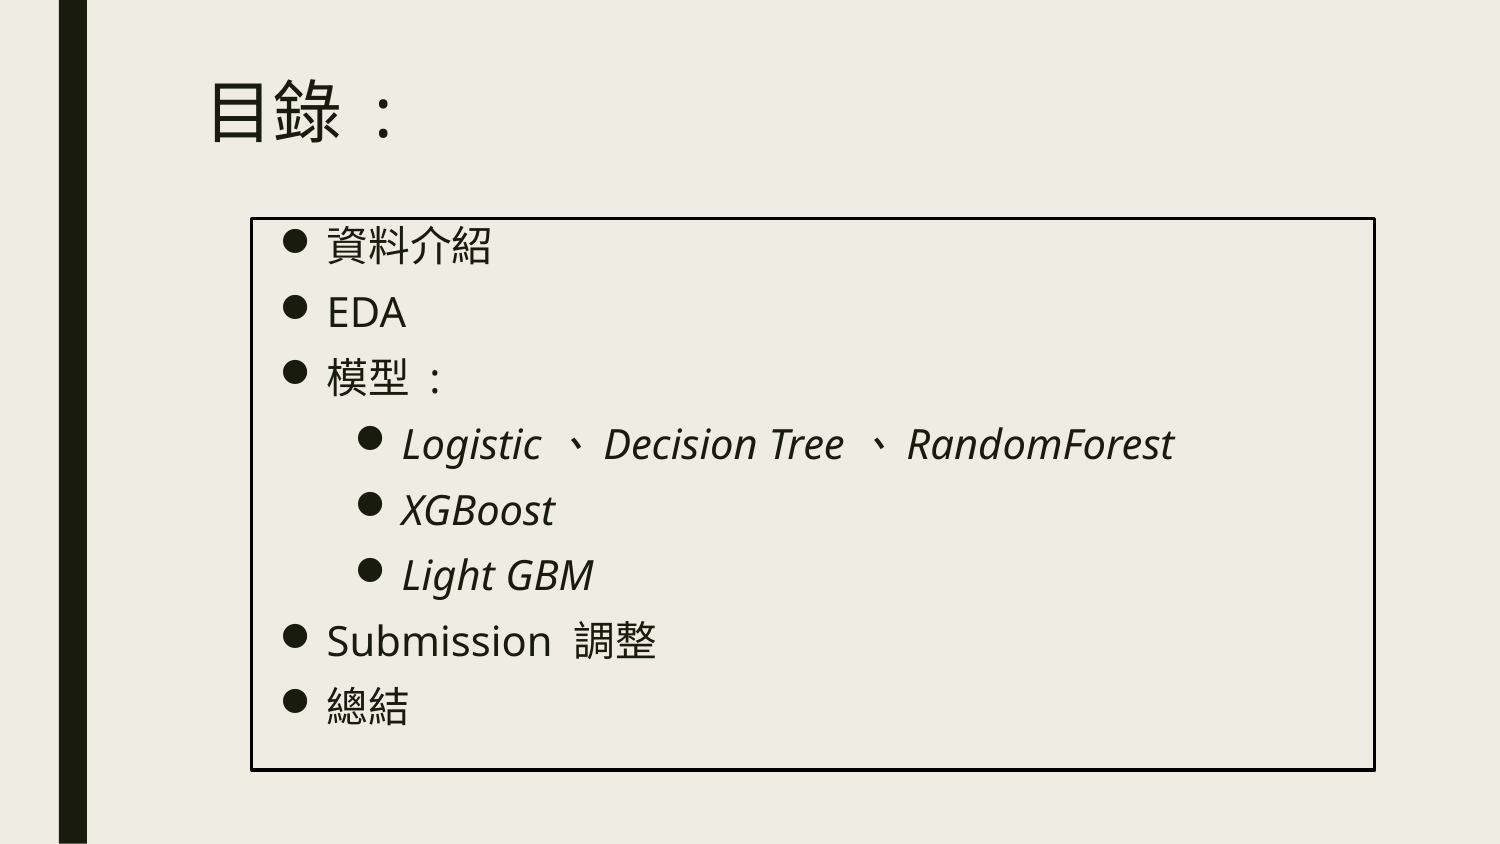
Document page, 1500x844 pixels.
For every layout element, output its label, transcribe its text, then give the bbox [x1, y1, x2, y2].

text_box 資料介紹 EDA 模型 : Logistic、Decision Tree、RandomForest XGBoost Light GBM Submission 調整 總結 [251, 218, 1375, 770]
text_box 目錄 : [193, 73, 1375, 257]
